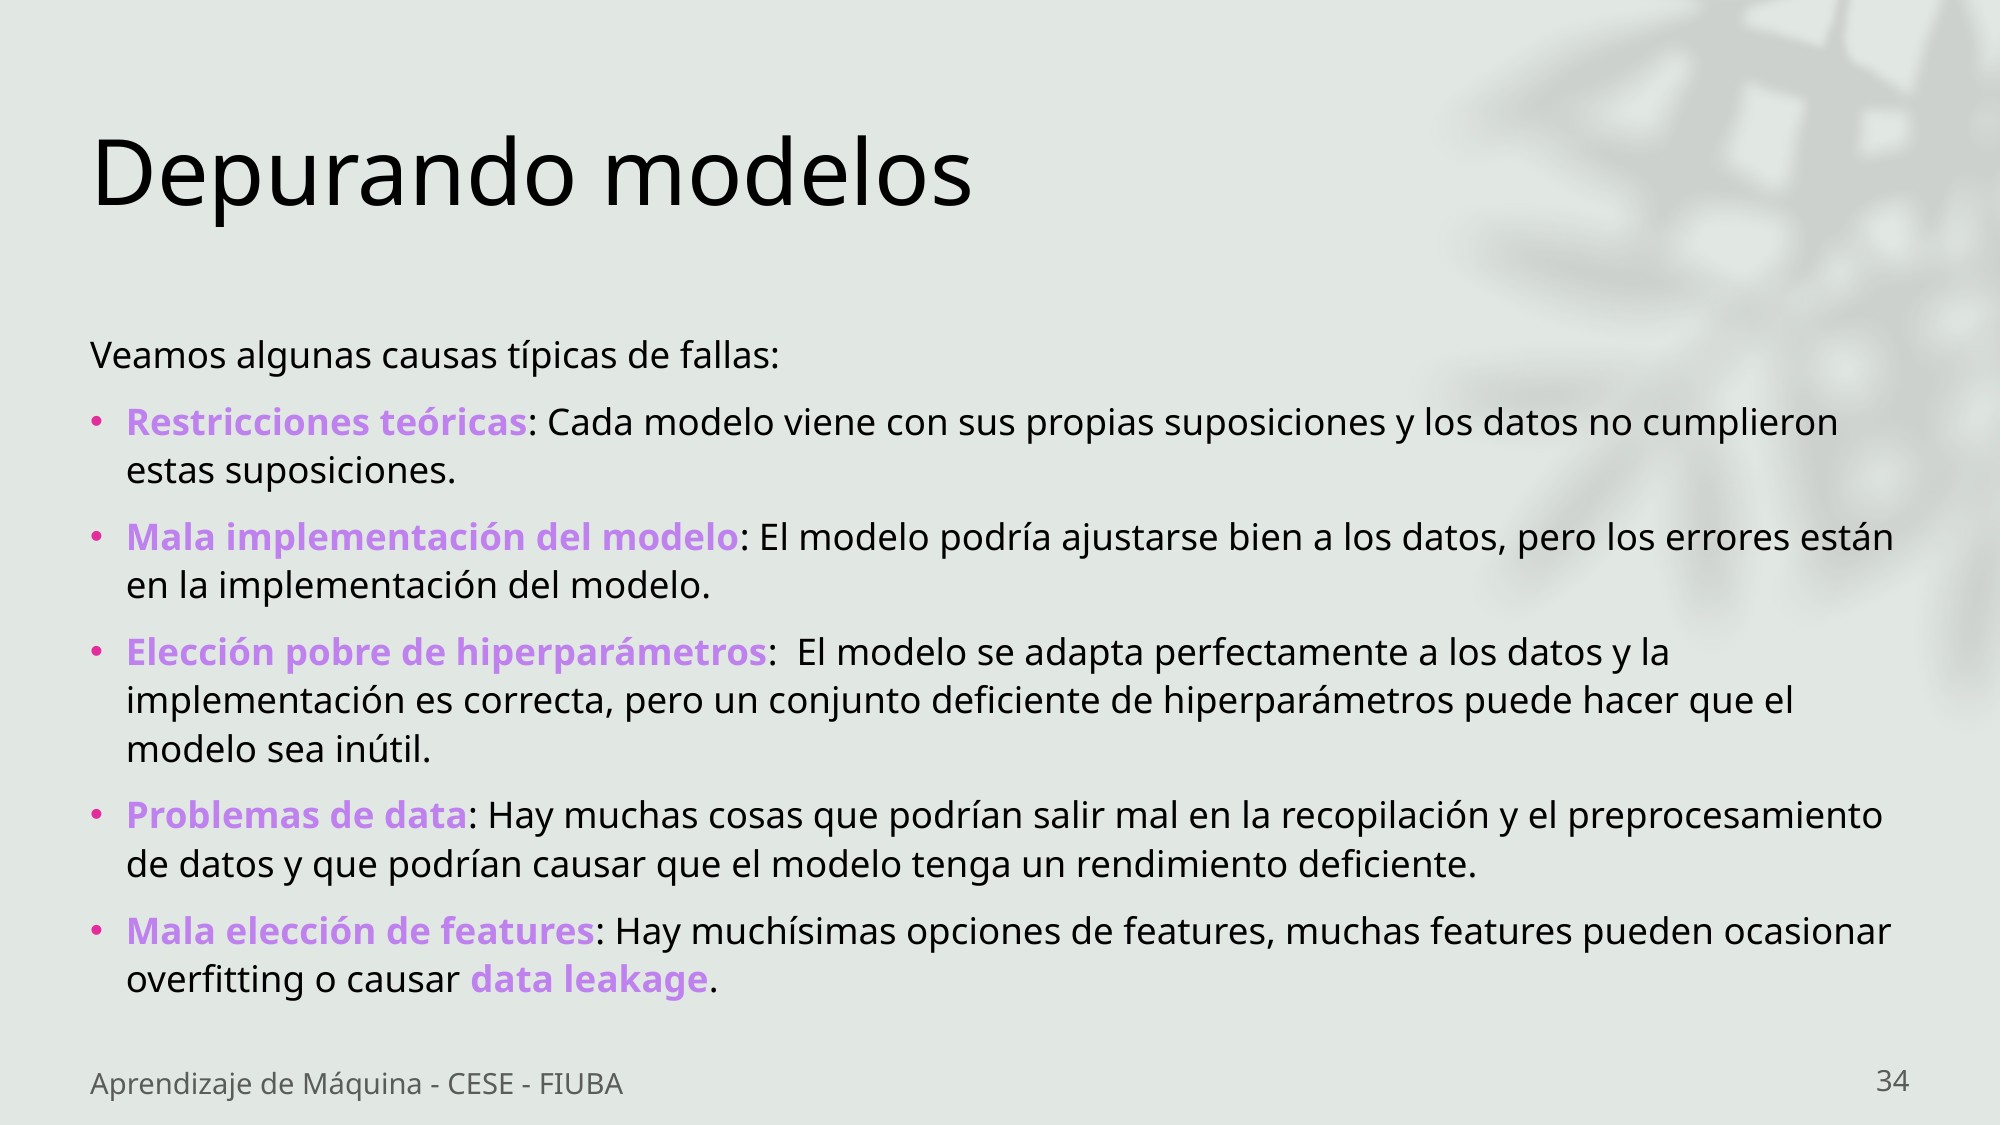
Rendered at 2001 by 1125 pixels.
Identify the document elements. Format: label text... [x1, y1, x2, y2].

slide_number 34 [1474, 1052, 1925, 1113]
list Veamos algunas causas típicas de fallas: Restricciones teóricas: Cada modelo viene con sus propias suposiciones y los datos no cumplieron estas suposiciones. Mala implementación del modelo: El modelo podría ajustarse bien a los datos, pero los errores están en la implementación del modelo. Elección pobre de hiperparámetros: El modelo se adapta perfectamente a los datos y la implementación es correcta, pero un conjunto deficiente de hiperparámetros puede hacer que el modelo sea inútil. Problemas de data: Hay muchas cosas que podrían salir mal en la recopilación y el preprocesamiento de datos y que podrían causar que el modelo tenga un rendimiento deficiente. Mala elección de features: Hay muchísimas opciones de features, muchas features pueden ocasionar overfitting o causar data leakage. [75, 319, 1925, 1009]
footer Aprendizaje de Máquina - CESE - FIUBA [75, 1052, 751, 1113]
title Depurando modelos [75, 60, 1863, 278]
